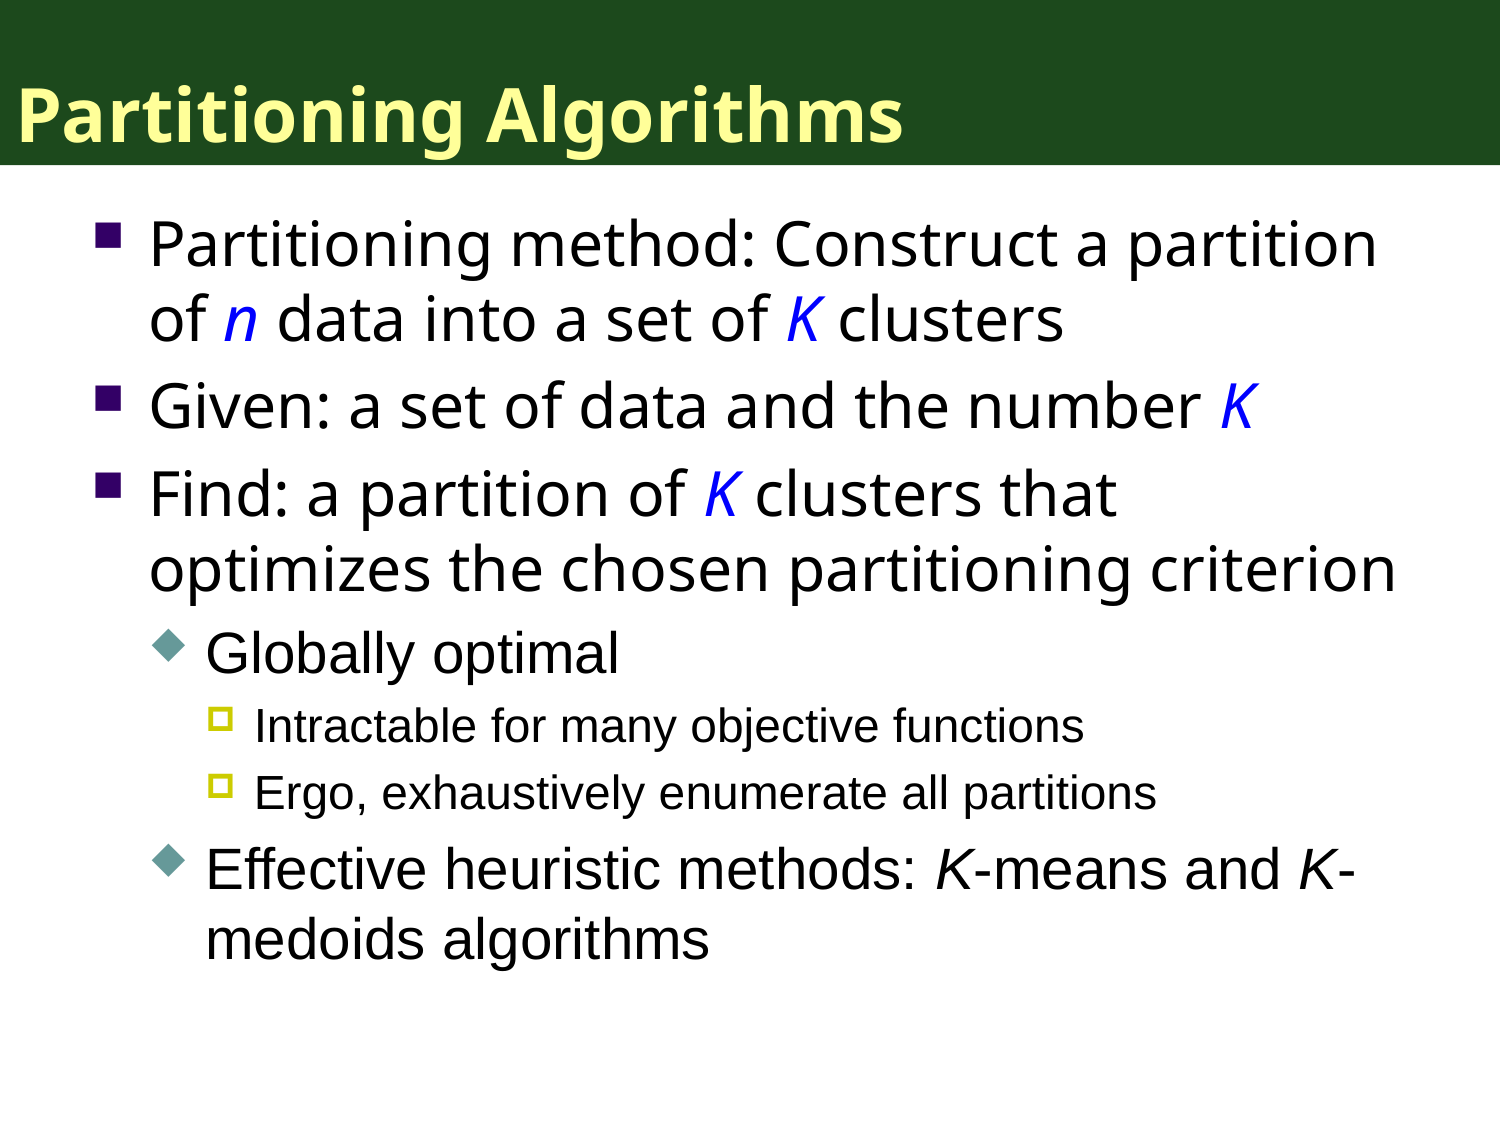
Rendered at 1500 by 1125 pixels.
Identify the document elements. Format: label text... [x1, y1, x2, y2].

title Partitioning Algorithms [0, 0, 1500, 166]
list Partitioning method: Construct a partition of n data into a set of K clusters Given: a set of data and the number K Find: a partition of K clusters that optimizes the chosen partitioning criterion Globally optimal Intractable for many objective functions Ergo, exhaustively enumerate all partitions Effective heuristic methods: K-means and K-medoids algorithms [76, 196, 1427, 1059]
